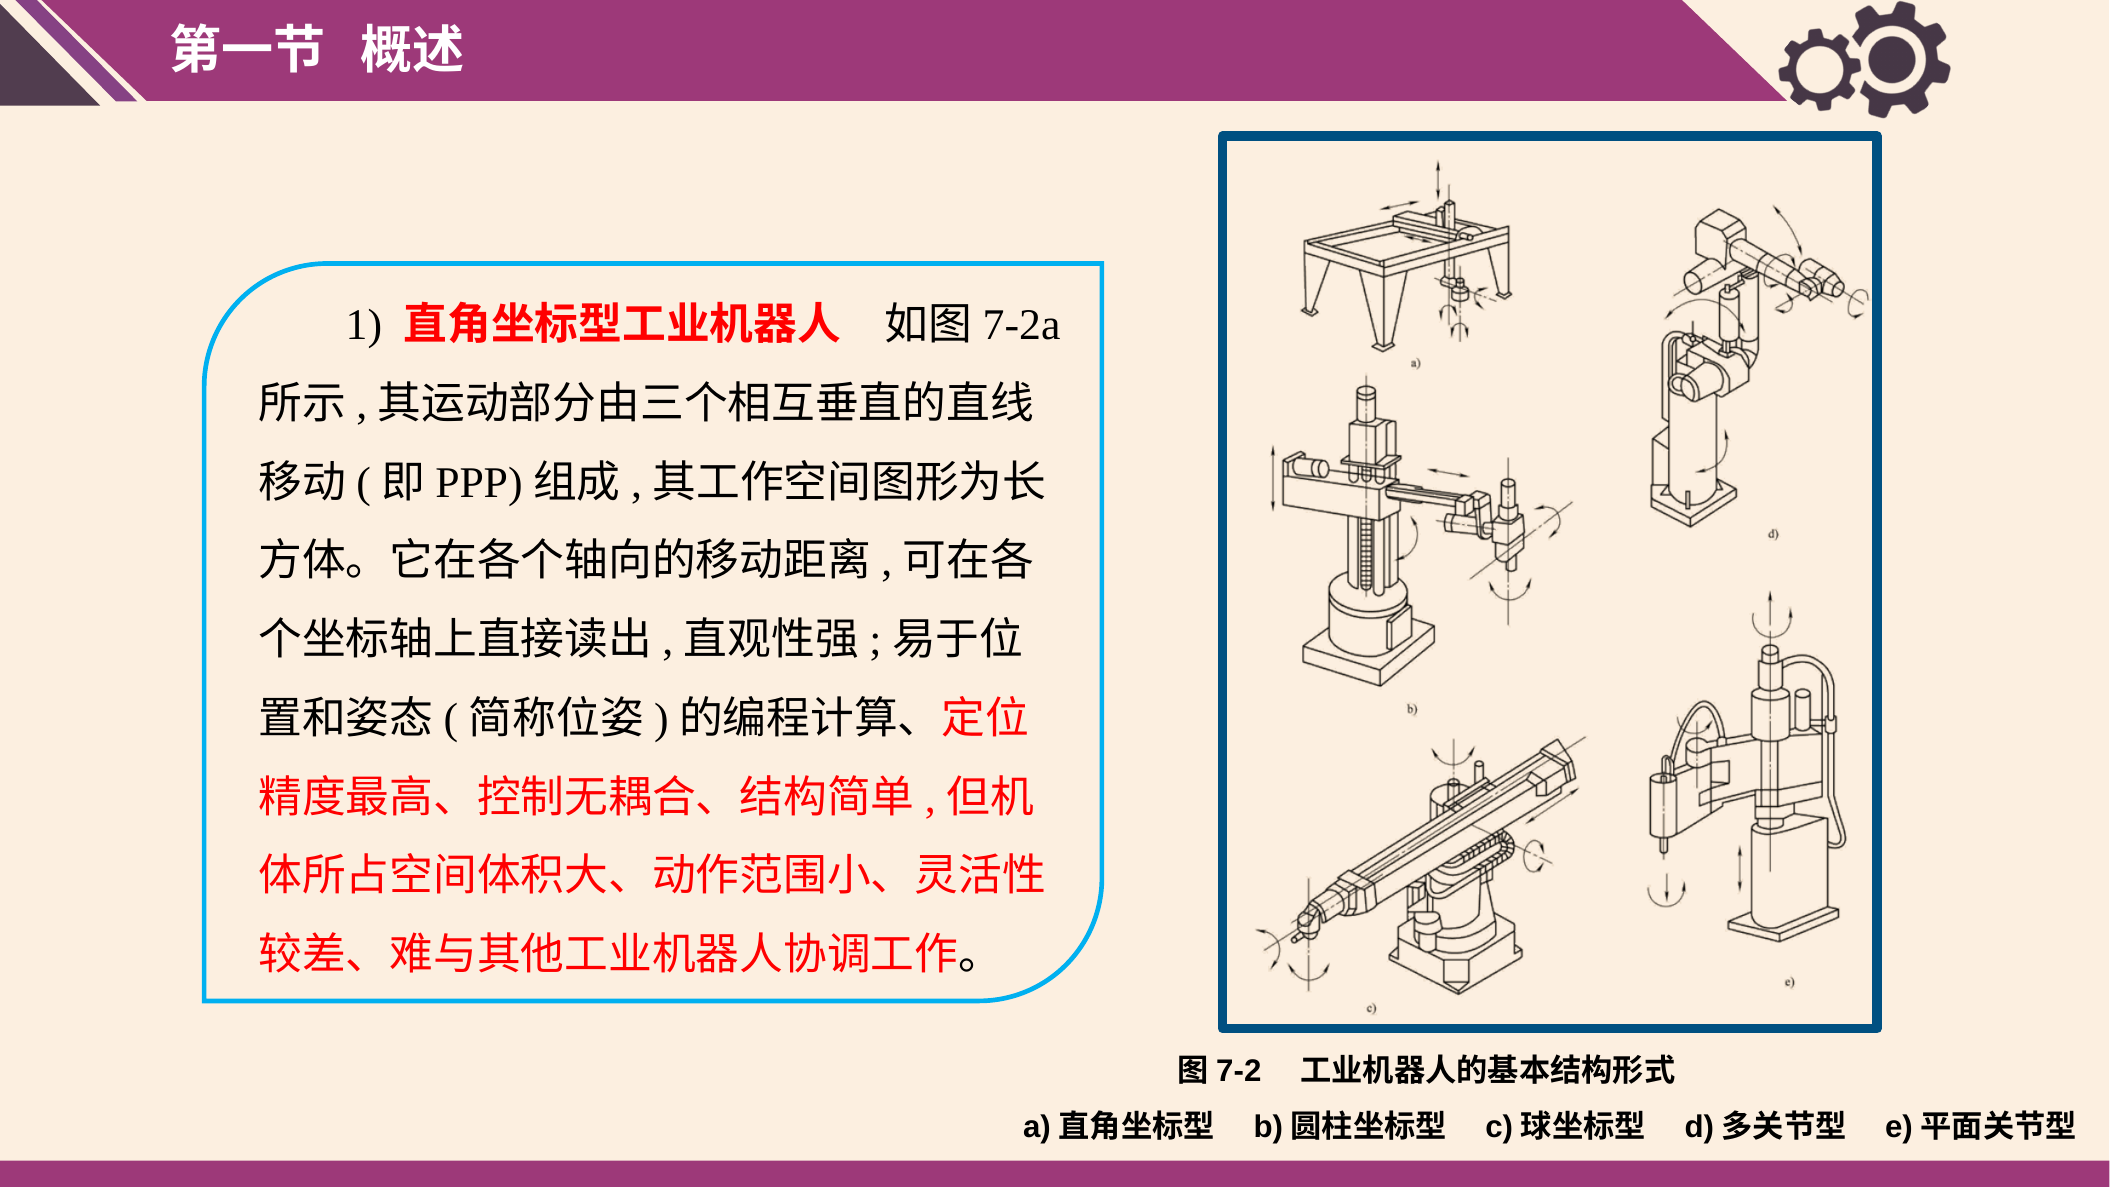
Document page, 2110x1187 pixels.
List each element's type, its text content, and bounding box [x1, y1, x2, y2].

text_box [40, 0, 1790, 103]
text_box 1) 直角坐标型工业机器人 如图7-2a所示,其运动部分由三个相互垂直的直线移动(即PPP)组成,其工作空间图形为长方体。它在各个轴向的移动距离,可在各个坐标轴上直接读出,直观性强;易于位置和姿态(简称位姿)的编程计算、定位精度最高、控制无耦合、结构简单,但机体所占空间体积大、动作范围小、灵活性较差、难与其他工业机器人协调工作。 [242, 261, 1079, 295]
text_box [0, 2, 103, 107]
text_box [0, 1160, 2110, 1187]
text_box 图7-2 工业机器人的基本结构形式 a)直角坐标型 b)圆柱坐标型 c)球坐标型 d)多关节型 e)平面关节型 [1007, 1023, 2110, 1152]
picture [1793, 0, 1942, 139]
text_box 第一节 概述 [153, 8, 1460, 87]
text_box [13, 0, 140, 103]
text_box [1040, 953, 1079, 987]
picture [1227, 140, 1873, 1024]
text_box [203, 262, 1103, 1003]
